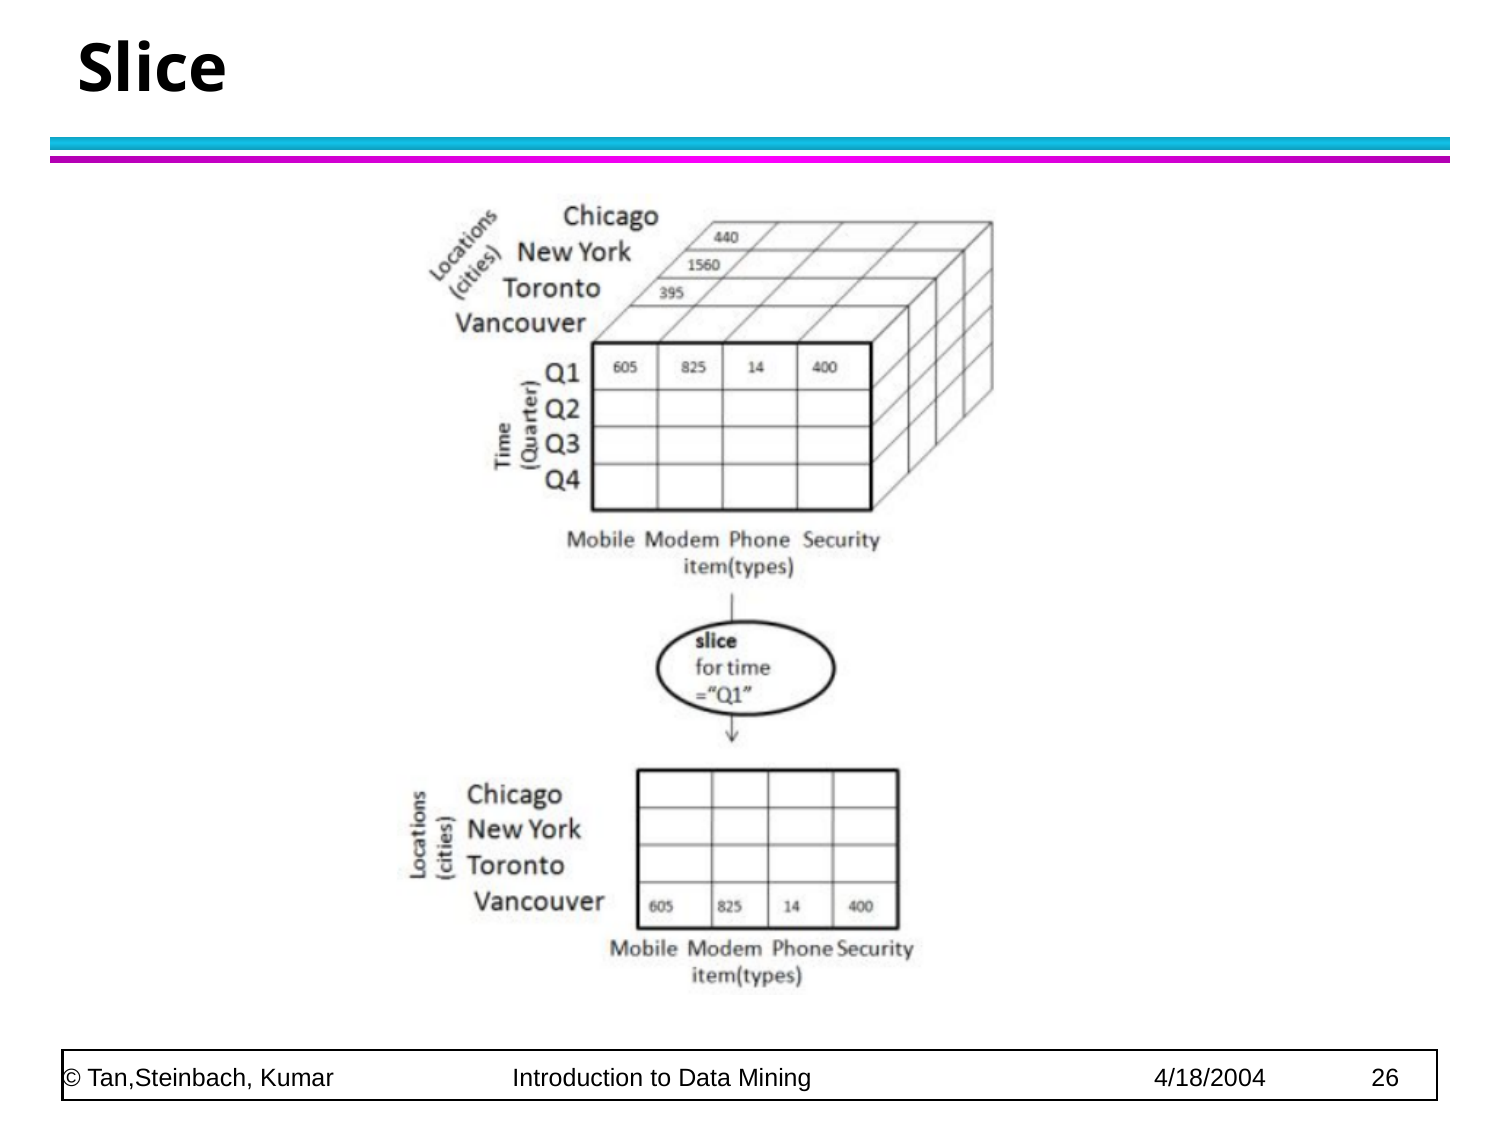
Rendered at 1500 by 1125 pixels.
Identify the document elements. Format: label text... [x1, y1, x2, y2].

picture [288, 188, 1150, 995]
title Slice [62, 24, 1421, 113]
